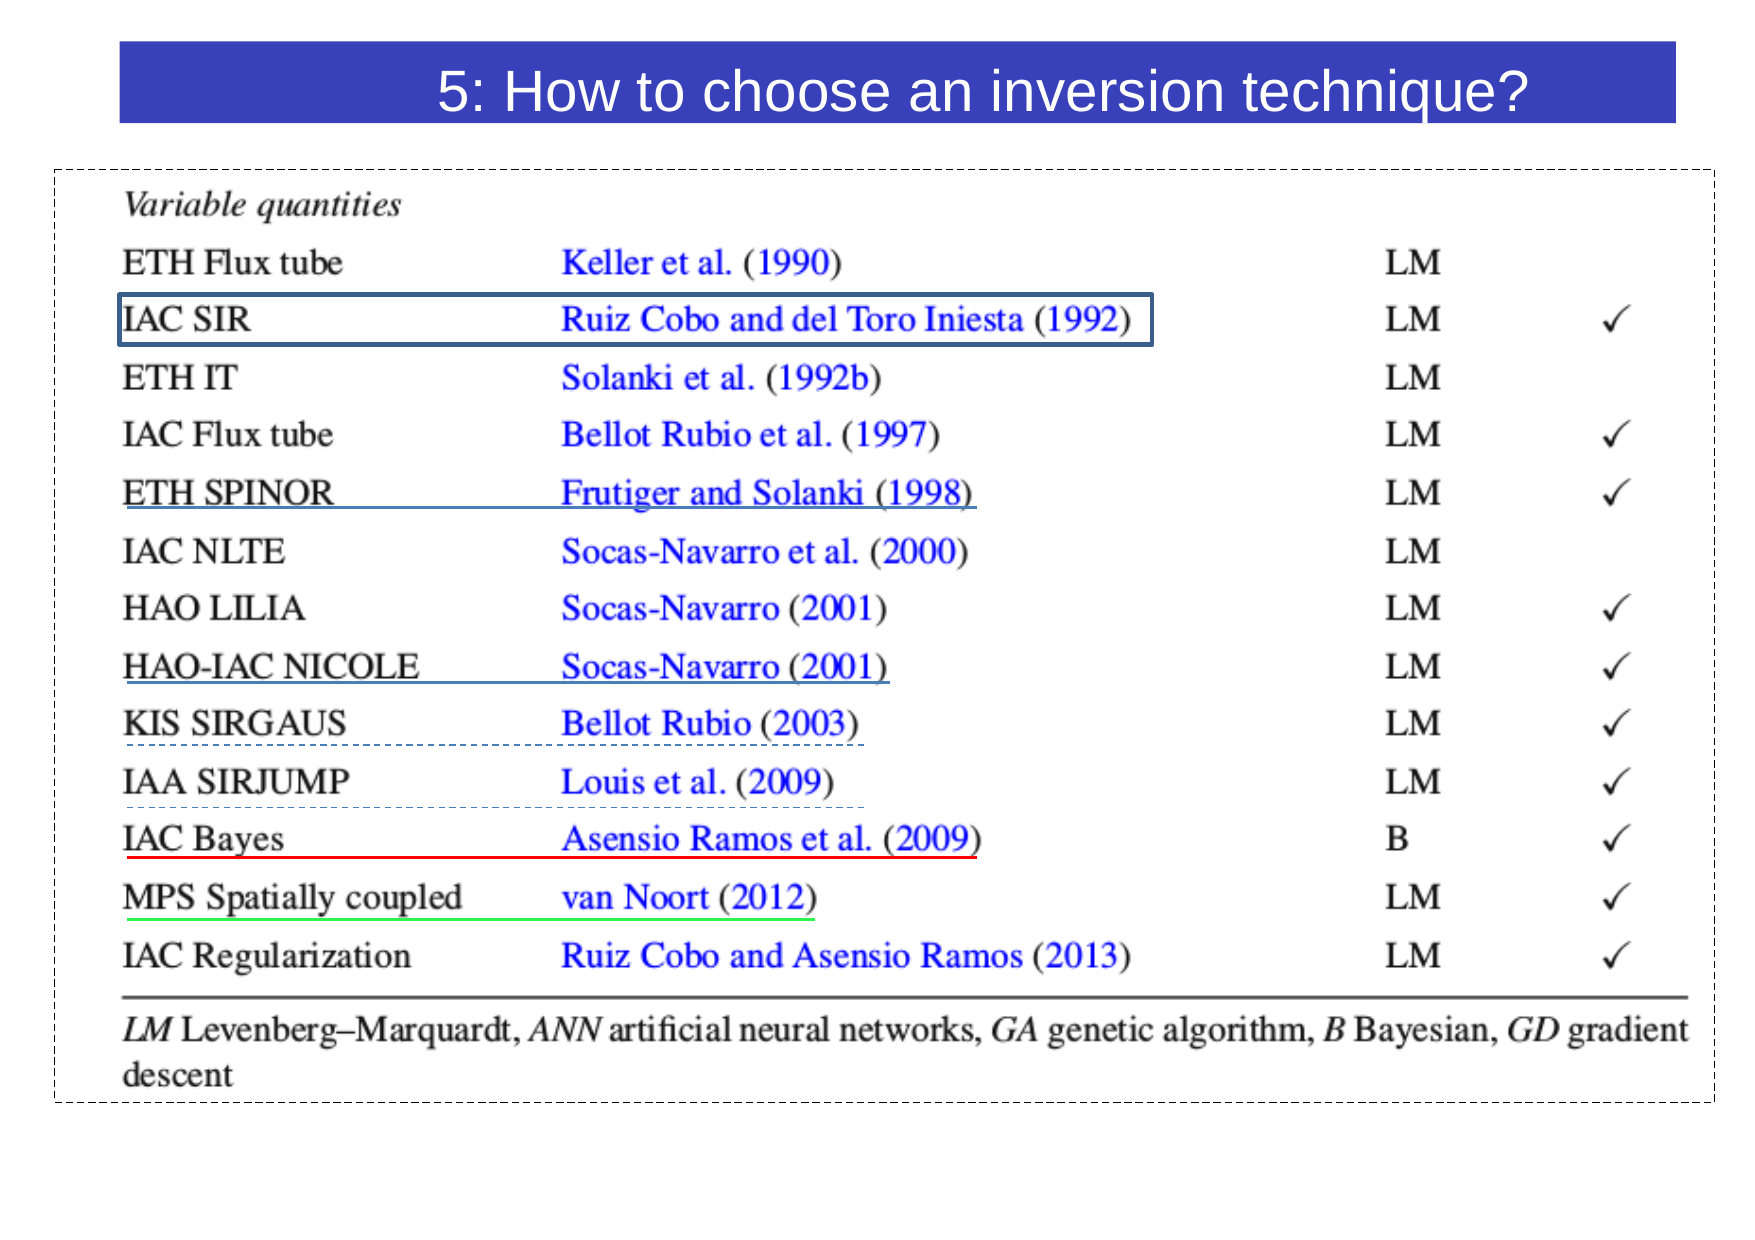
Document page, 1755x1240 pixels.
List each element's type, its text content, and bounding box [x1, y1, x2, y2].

text_box 5: How to choose an inversion technique? [119, 41, 1676, 124]
picture [54, 169, 1715, 1103]
